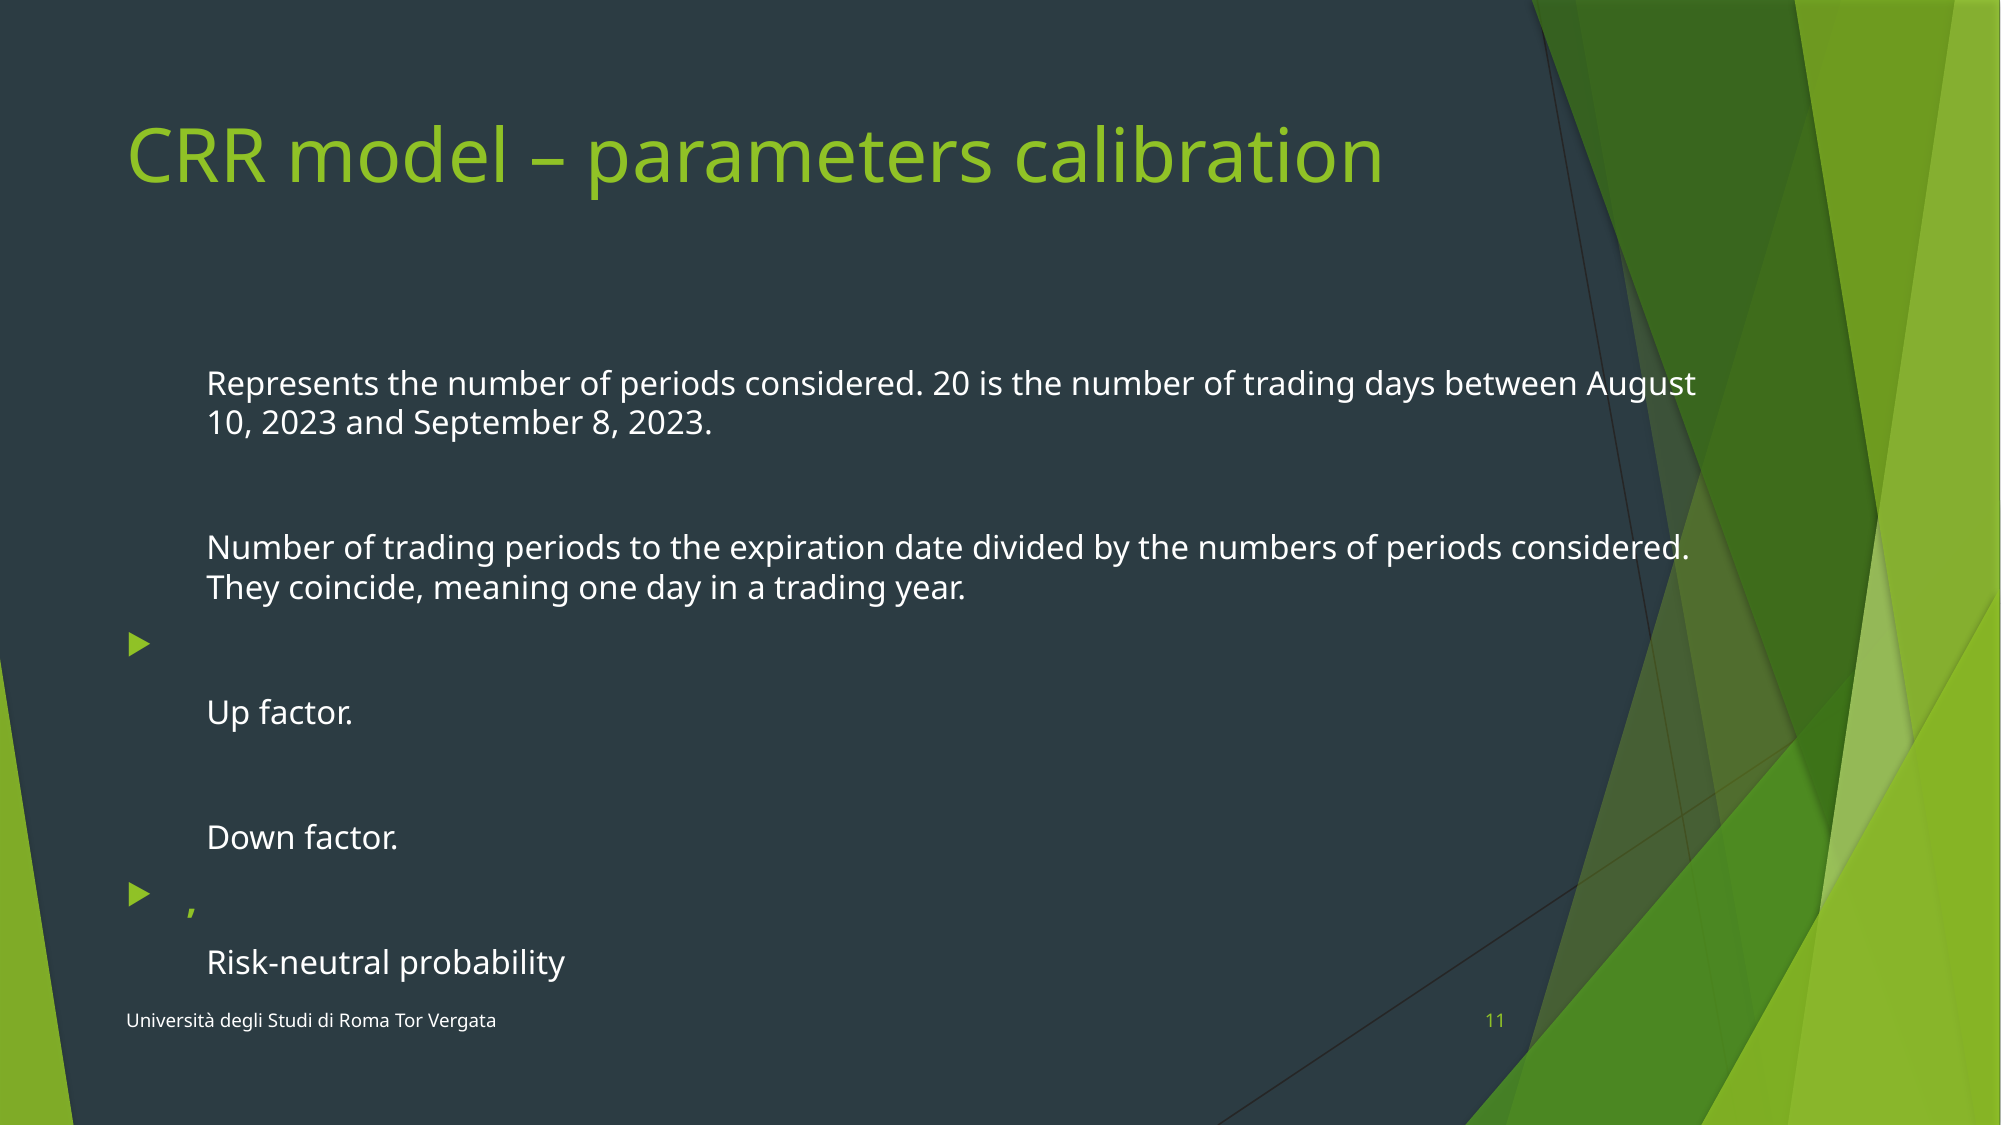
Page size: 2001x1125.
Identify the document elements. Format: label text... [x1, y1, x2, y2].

slide_number 11 [1409, 991, 1522, 1051]
footer Università degli Studi di Roma Tor Vergata [111, 991, 1145, 1051]
title CRR model – parameters calibration [111, 99, 1522, 317]
